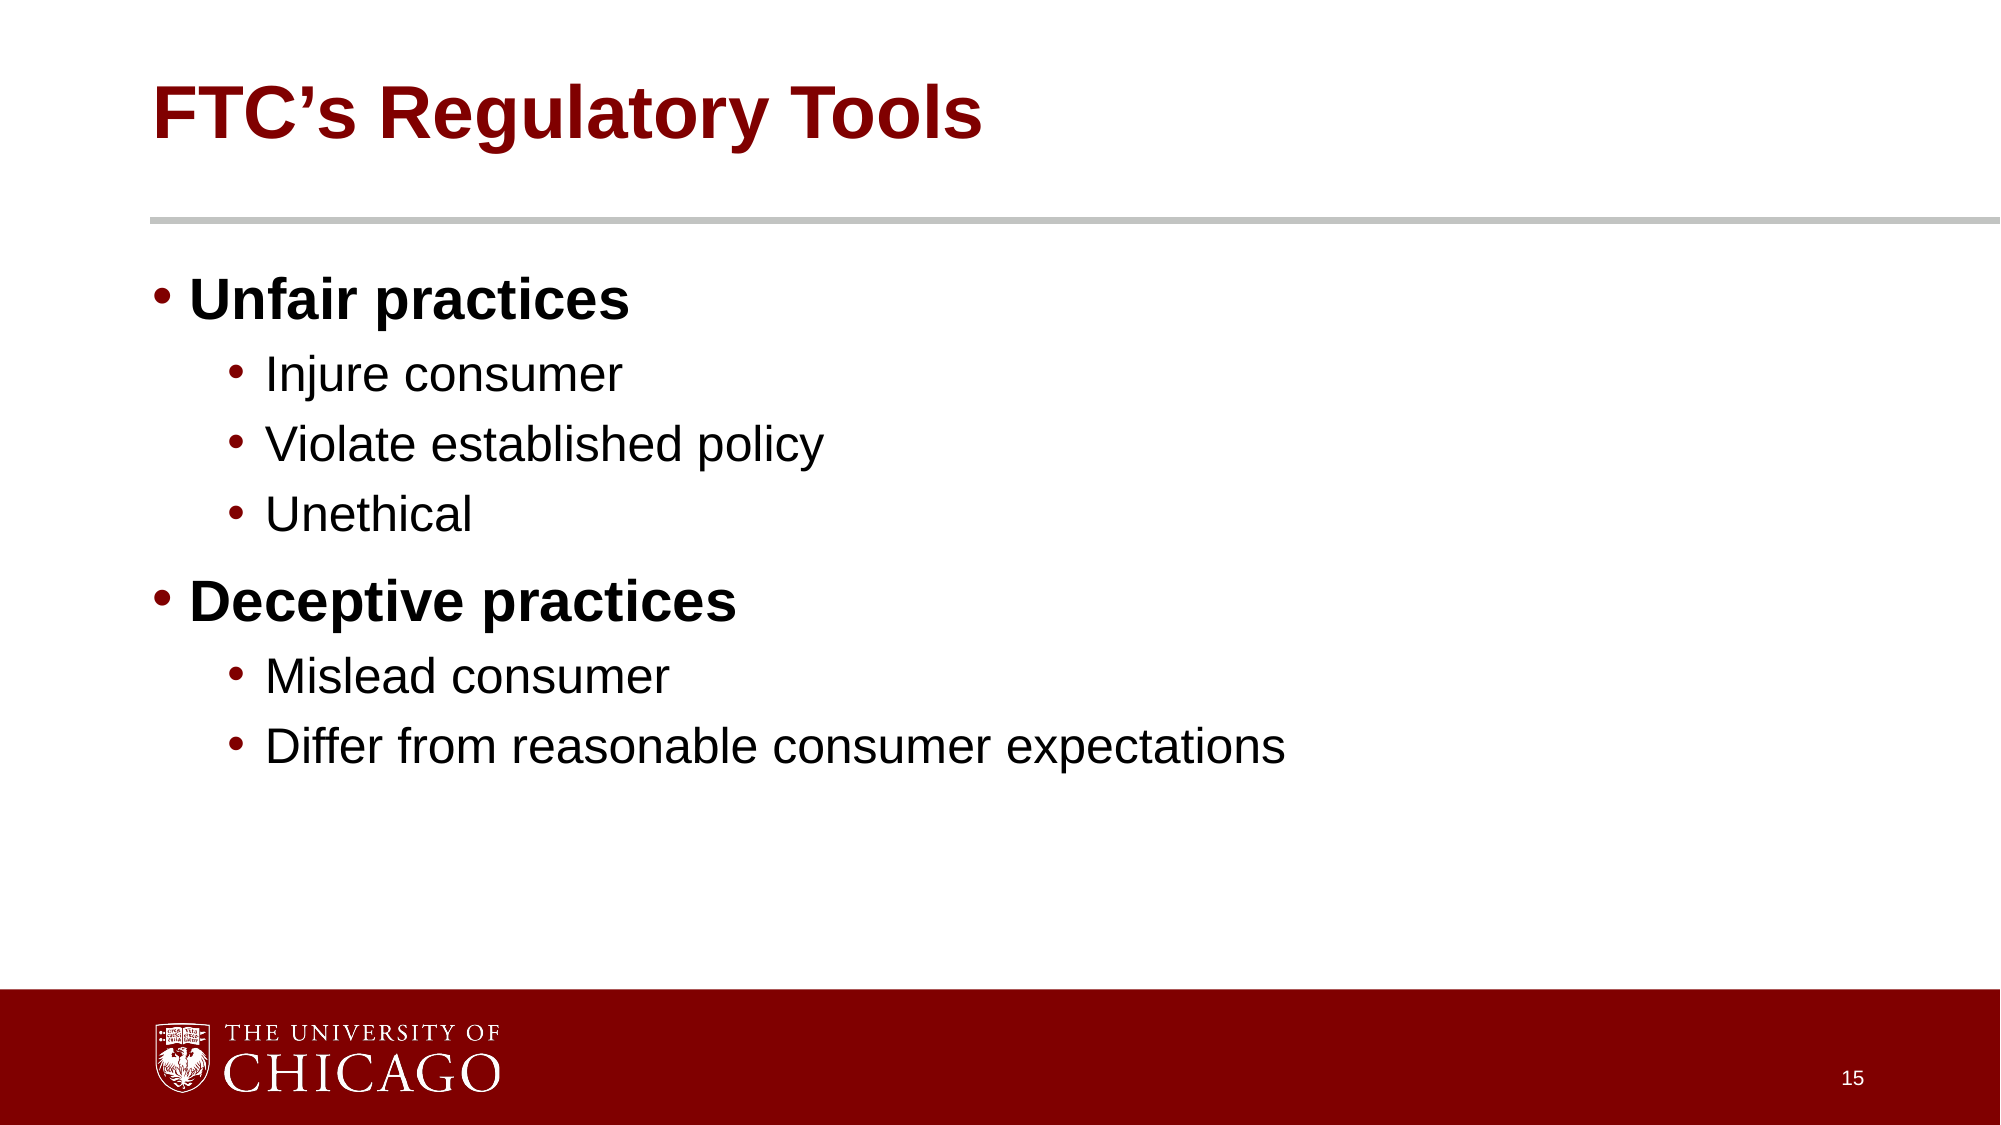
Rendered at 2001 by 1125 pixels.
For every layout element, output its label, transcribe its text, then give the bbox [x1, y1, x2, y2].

title FTC’s Regulatory Tools [137, 0, 1863, 218]
slide_number 15 [1412, 1046, 1880, 1107]
list Unfair practices Injure consumer Violate established policy Unethical Deceptive practices Mislead consumer Differ from reasonable consumer expectations [137, 253, 1863, 936]
